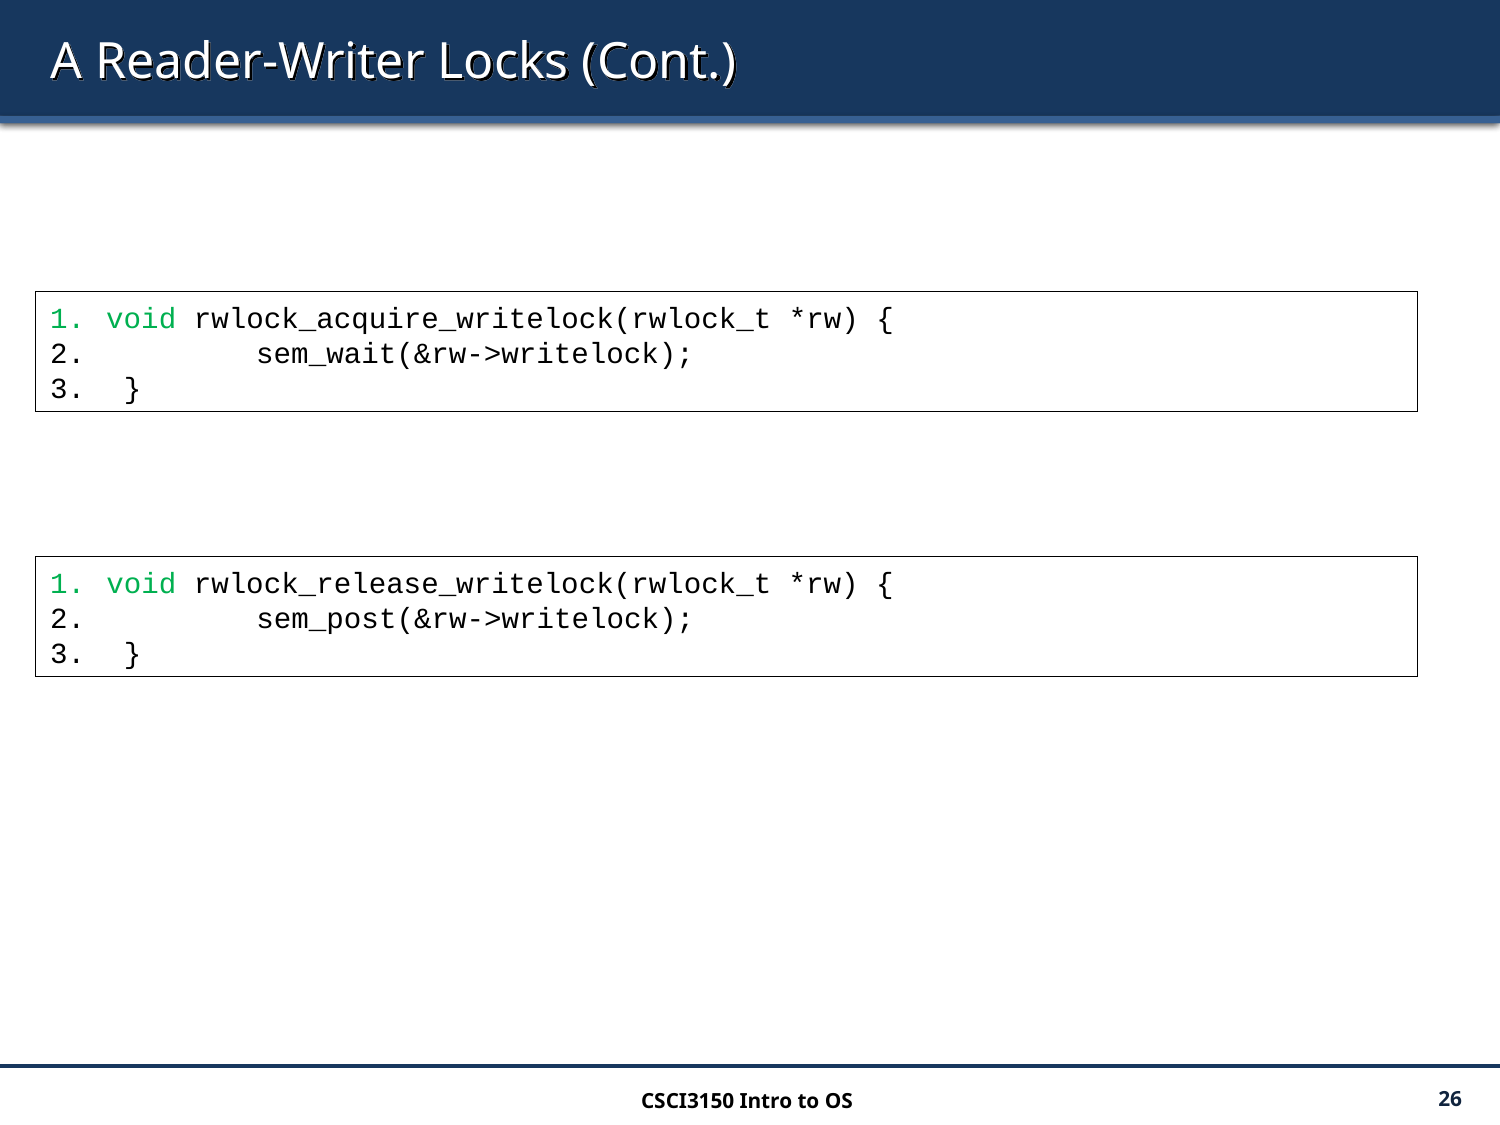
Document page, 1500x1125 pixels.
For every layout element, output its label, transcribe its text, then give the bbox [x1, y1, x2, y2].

text_box void rwlock_acquire_writelock(rwlock_t *rw) { sem_wait(&rw->writelock); } [35, 291, 1418, 412]
text_box void rwlock_release_writelock(rwlock_t *rw) { sem_post(&rw->writelock); } [35, 556, 1418, 677]
footer CSCI3150 Intro to OS [497, 1079, 997, 1117]
slide_number 26 [1306, 1081, 1483, 1118]
title A Reader-Writer Locks (Cont.) [34, 10, 1477, 107]
